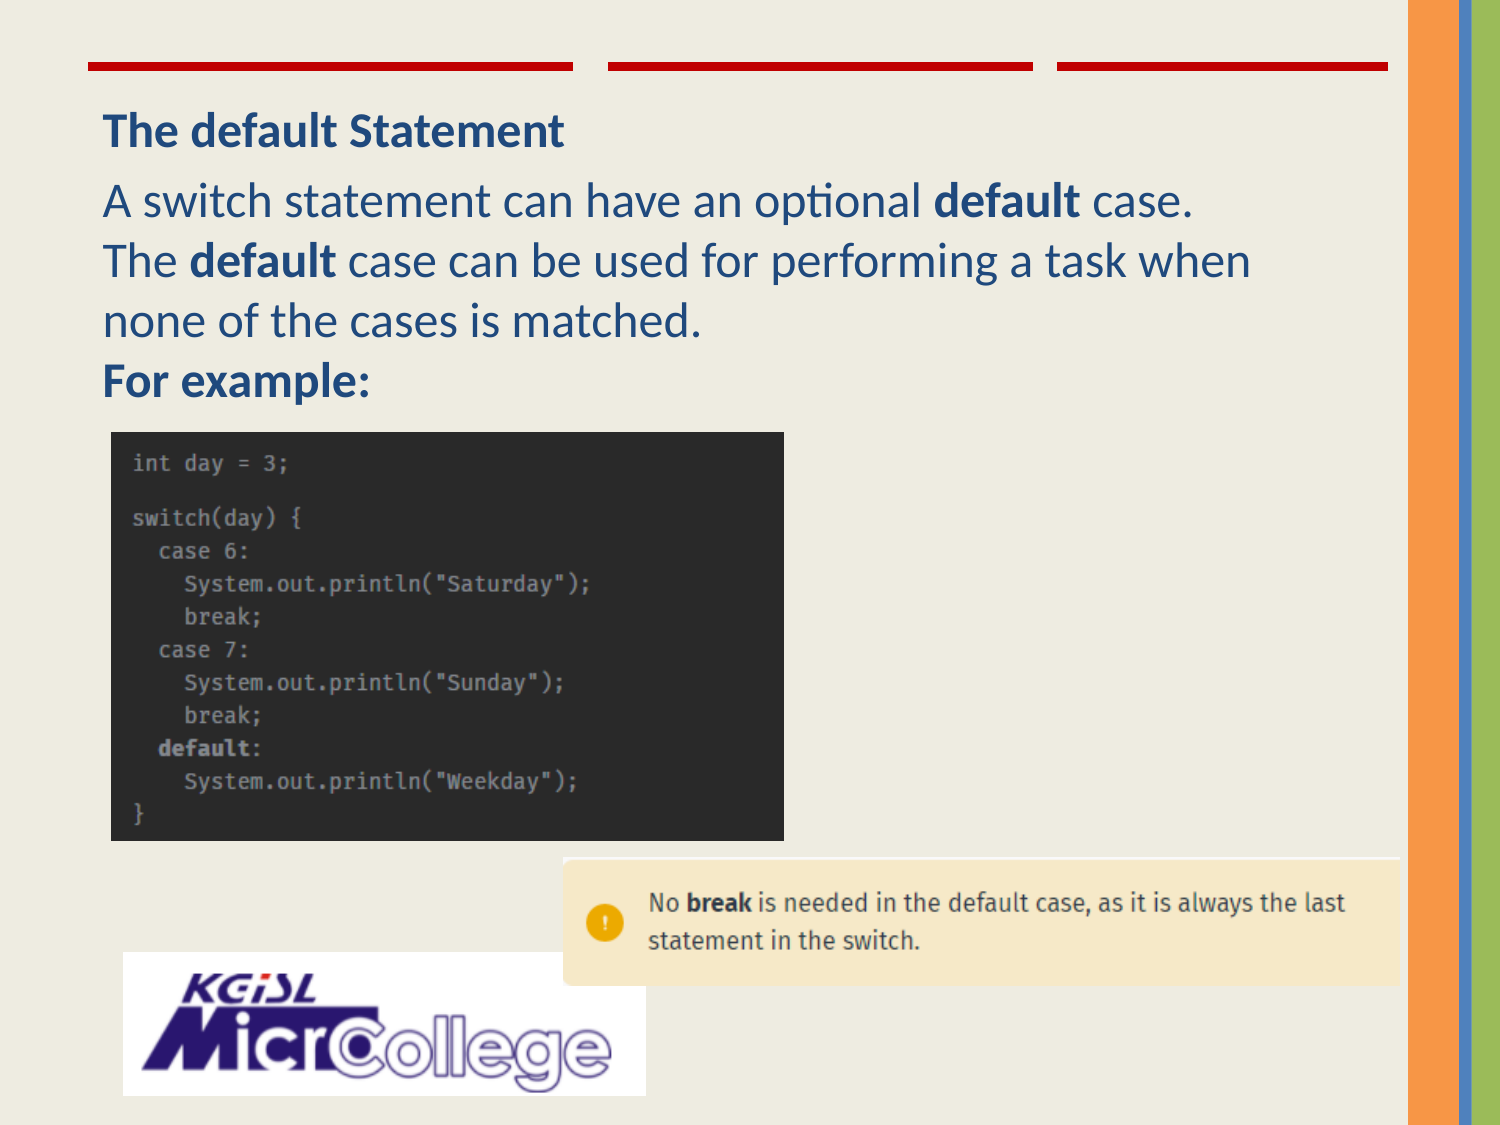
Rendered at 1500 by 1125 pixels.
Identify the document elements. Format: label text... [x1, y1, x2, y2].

list The default Statement A switch statement can have an optional default case. The default case can be used for performing a task when none of the cases is matched. For example: [87, 90, 1313, 1100]
picture [123, 857, 1400, 1097]
picture [111, 432, 784, 841]
